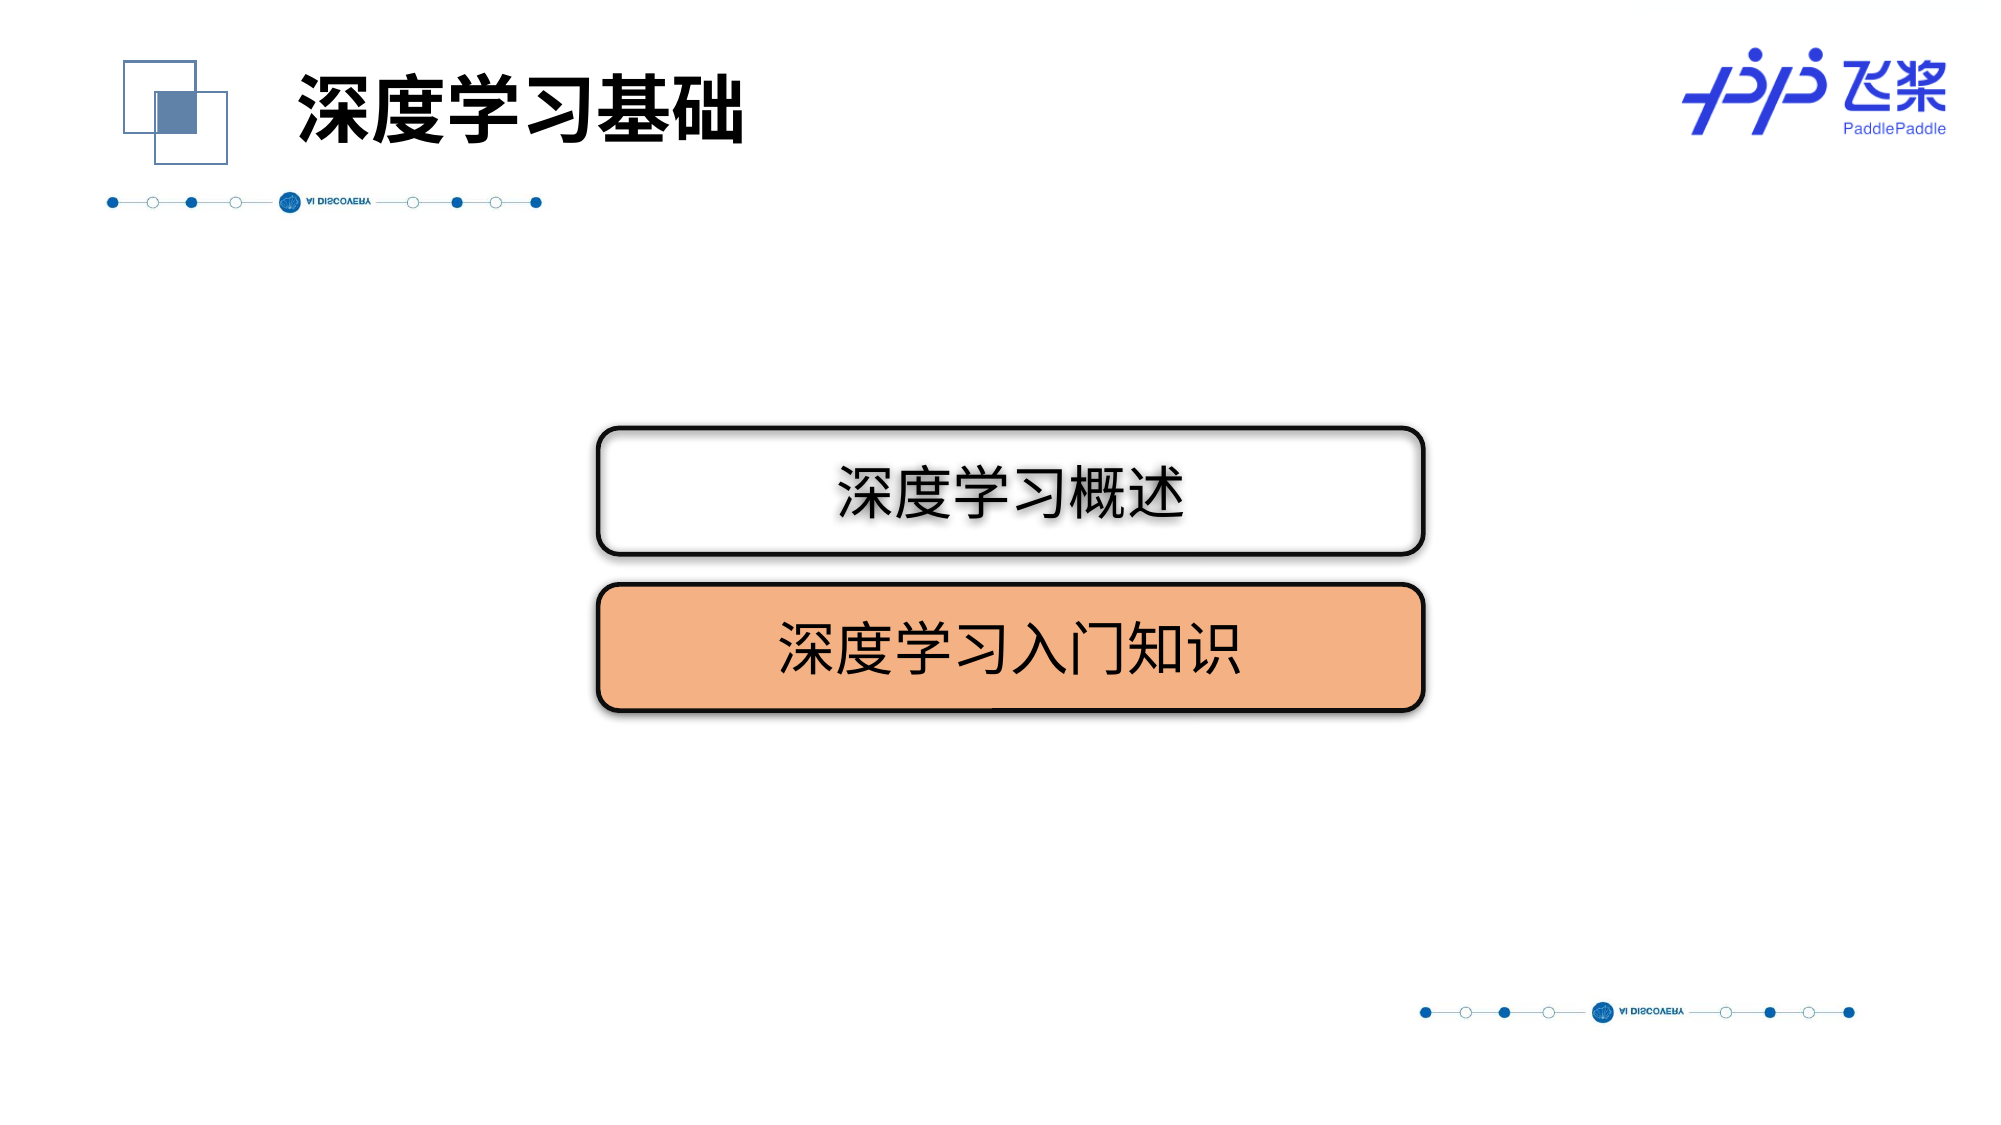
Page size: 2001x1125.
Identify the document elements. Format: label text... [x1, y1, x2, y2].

picture [1408, 990, 1863, 1039]
text_box 深度学习入门知识 [598, 584, 1424, 711]
text_box 深度学习基础 [281, 55, 968, 160]
text_box 深度学习概述 [598, 427, 1424, 555]
picture [1635, 0, 1988, 173]
picture [95, 180, 550, 229]
